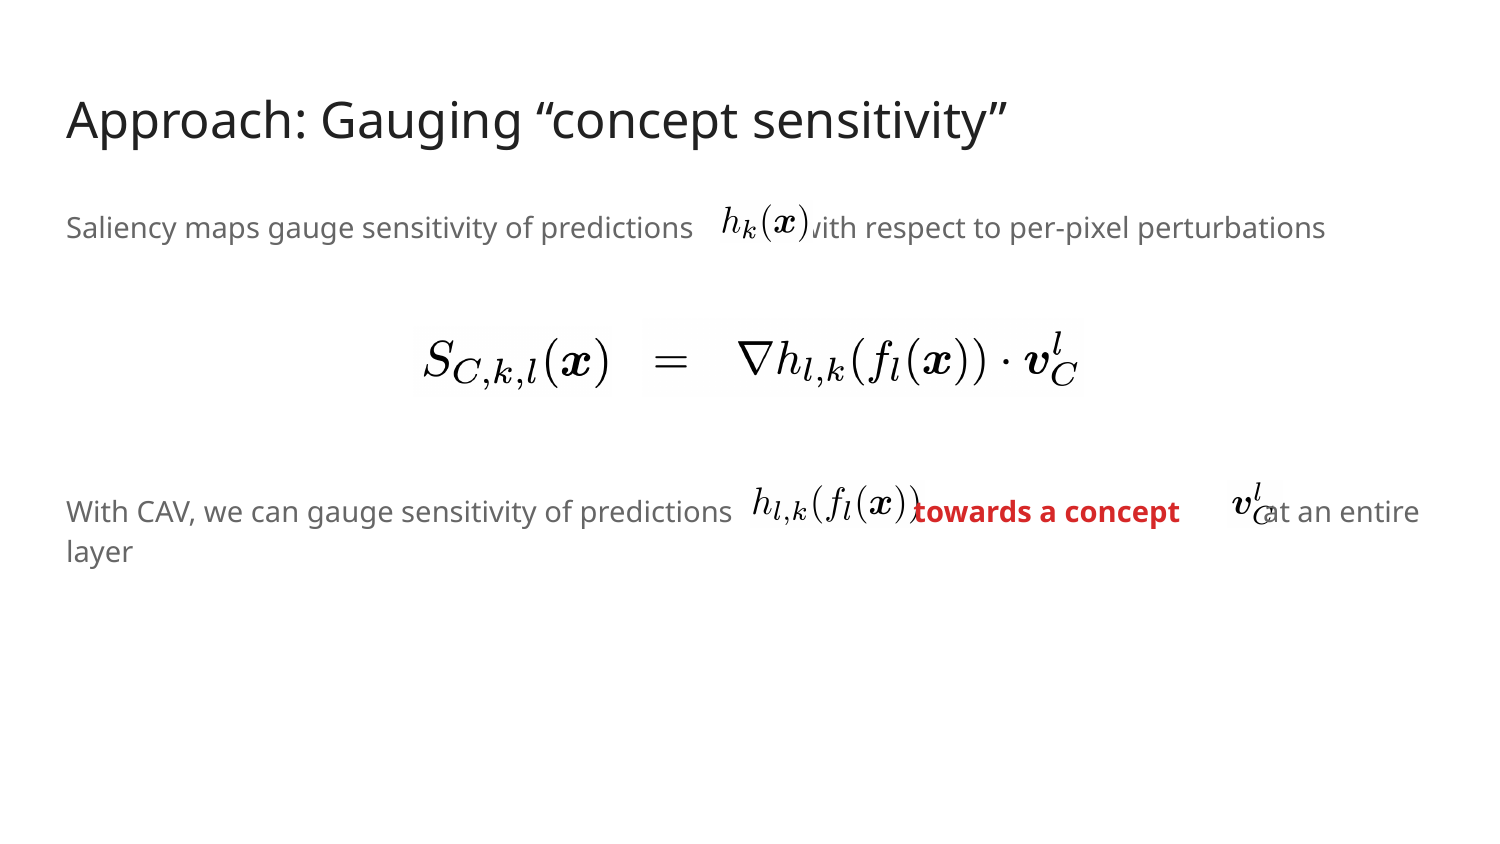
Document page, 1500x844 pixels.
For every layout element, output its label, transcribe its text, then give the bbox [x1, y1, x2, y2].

list Saliency maps gauge sensitivity of predictions with respect to per-pixel perturbations [51, 189, 1449, 301]
list With CAV, we can gauge sensitivity of predictions towards a concept at an entire layer [51, 472, 1449, 536]
picture [719, 200, 813, 243]
title Approach: Gauging “concept sensitivity” [51, 72, 1449, 167]
picture [642, 318, 1084, 397]
picture [1226, 480, 1283, 528]
picture [413, 325, 612, 397]
picture [749, 480, 925, 528]
